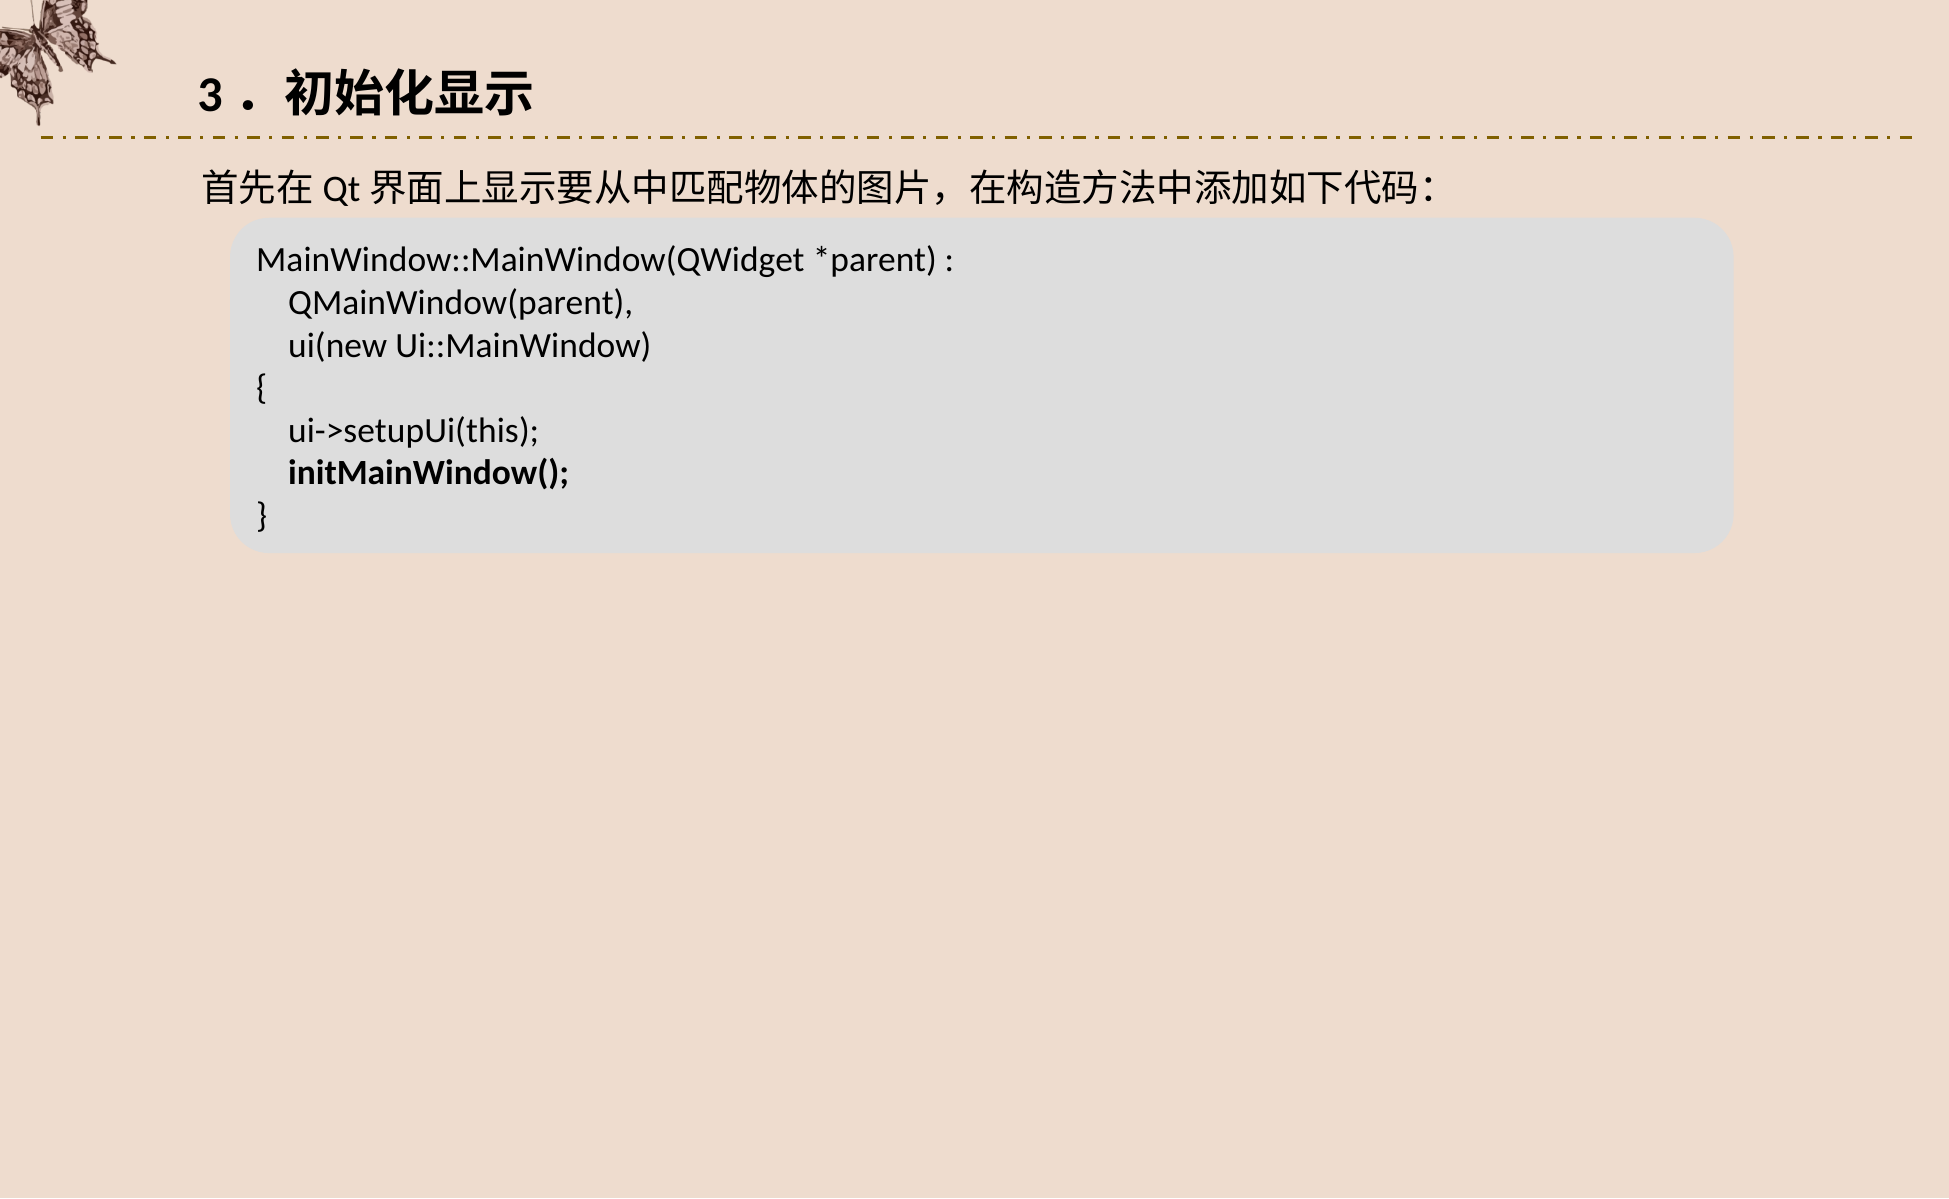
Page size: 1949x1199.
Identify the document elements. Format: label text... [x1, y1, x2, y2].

picture [0, 0, 142, 138]
text_box 首先在Qt界面上显示要从中匹配物体的图片，在构造方法中添加如下代码： [186, 157, 1709, 217]
text_box MainWindow::MainWindow(QWidget *parent) : QMainWindow(parent), ui(new Ui::MainWindow) { ui->setupUi(this); initMainWindow(); } [230, 217, 1734, 554]
text_box 3．初始化显示 [182, 53, 550, 129]
